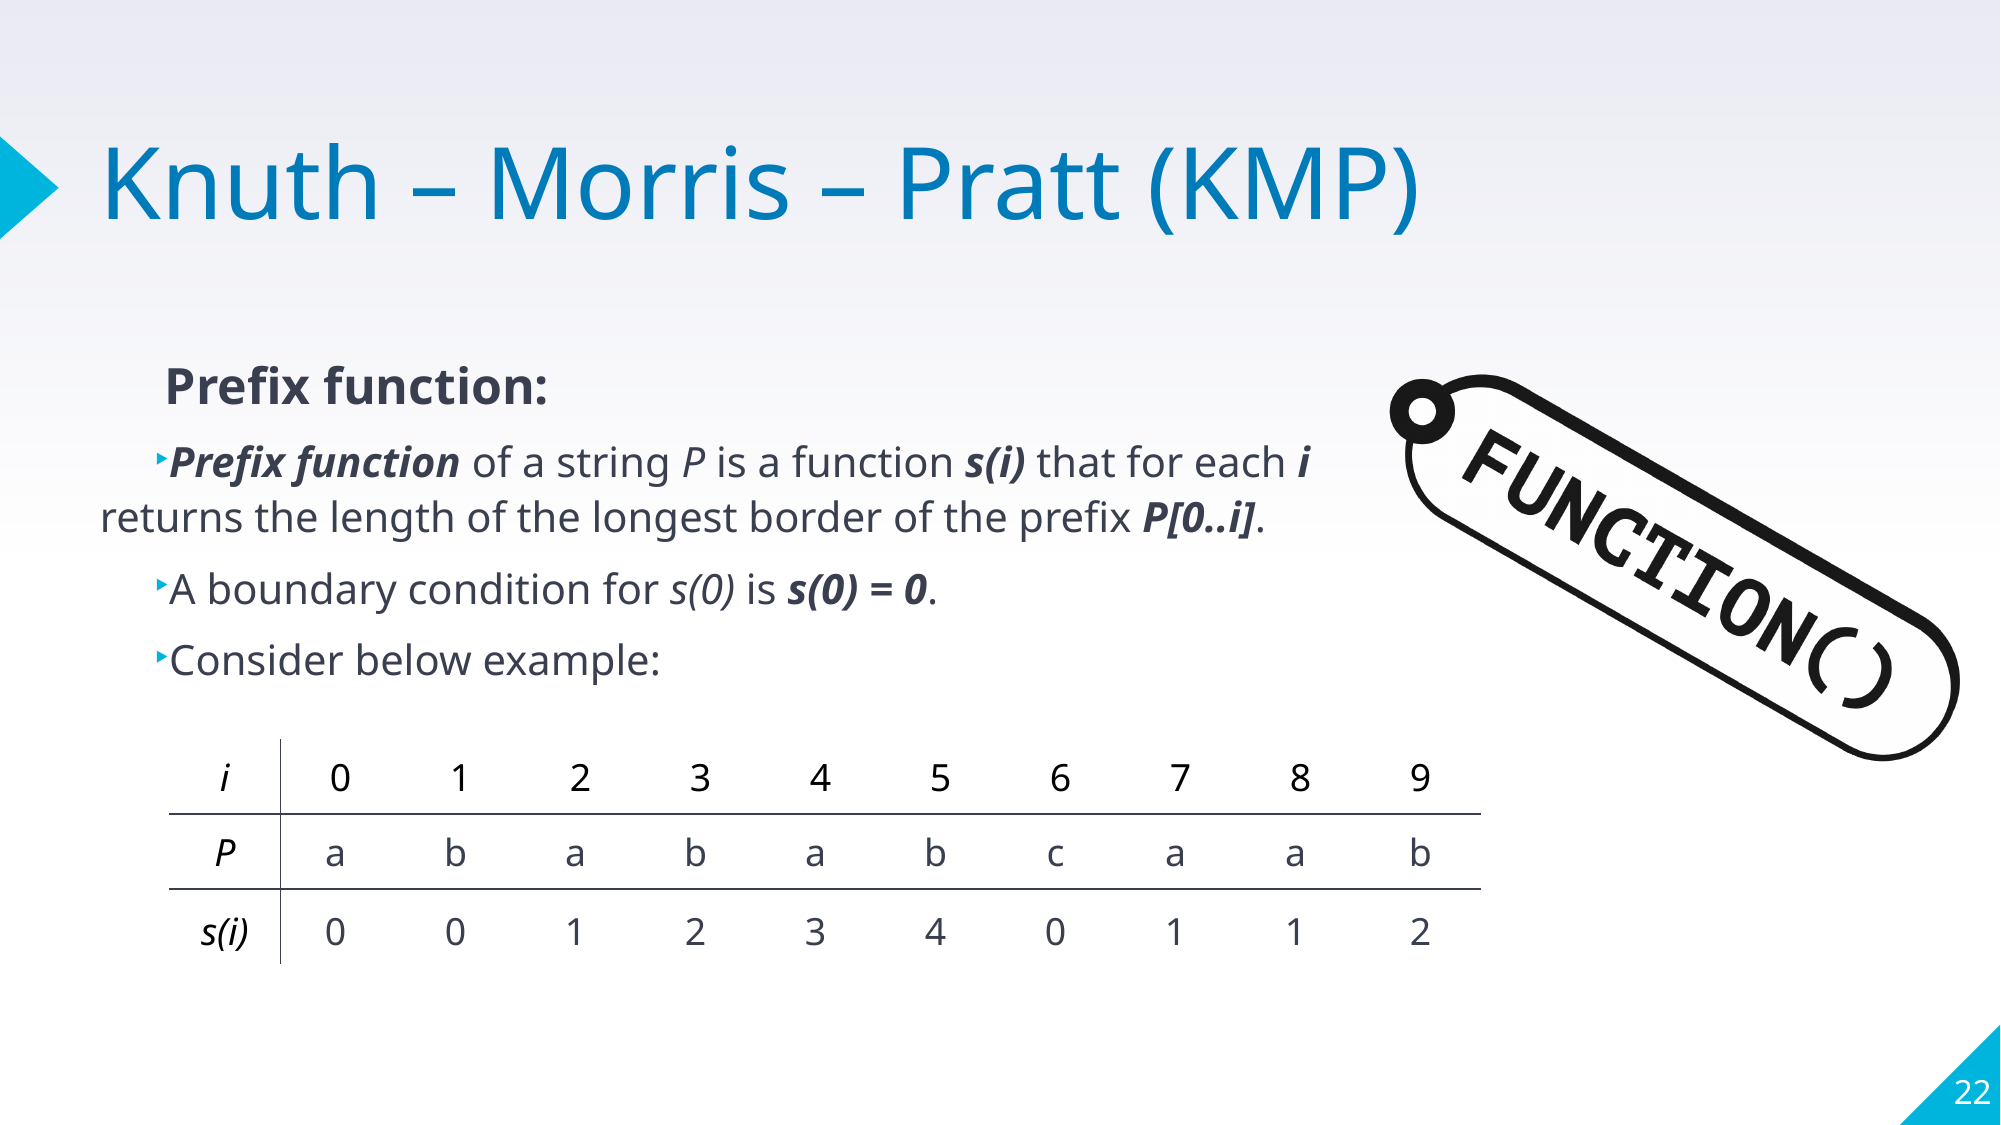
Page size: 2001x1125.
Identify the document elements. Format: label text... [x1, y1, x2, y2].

table_header 1 [401, 739, 521, 813]
table_cell 1 [1121, 890, 1241, 964]
table_cell a [1241, 815, 1361, 888]
table_cell 0 [1001, 890, 1121, 964]
table_cell b [641, 815, 761, 888]
table_cell a [761, 815, 881, 888]
table_header 7 [1121, 739, 1241, 813]
table_cell 1 [521, 890, 641, 964]
table_cell b [881, 815, 1001, 888]
table_header 8 [1241, 739, 1361, 813]
table_cell c [1001, 815, 1121, 888]
table_header i [169, 739, 280, 813]
table_cell 1 [1241, 890, 1361, 964]
table_cell a [281, 815, 401, 888]
table_cell a [521, 815, 641, 888]
table_cell s(i) [169, 890, 280, 964]
table_header 4 [761, 739, 881, 813]
table_header 6 [1001, 739, 1121, 813]
table_header 5 [881, 739, 1001, 813]
table_cell b [1361, 815, 1481, 888]
picture [1335, 341, 2000, 785]
table_header 3 [641, 739, 761, 813]
slide_number 22 [1891, 1014, 1992, 1117]
table_header 2 [521, 739, 641, 813]
table_cell 0 [401, 890, 521, 964]
table_cell 0 [281, 890, 401, 964]
table_cell 4 [881, 890, 1001, 964]
title Knuth – Morris – Pratt (KMP) [99, 143, 1536, 269]
table_cell 3 [761, 890, 881, 964]
table_header 9 [1361, 739, 1481, 813]
table_cell 2 [641, 890, 761, 964]
table_cell P [169, 815, 280, 888]
table_cell 2 [1361, 890, 1481, 964]
table_header 0 [281, 739, 401, 813]
table_cell b [401, 815, 521, 888]
table_cell a [1121, 815, 1241, 888]
text_box Prefix function: Prefix function of a string P is a function s(i) that for each i returns the length of the longest border of the prefix P[0..i]. A boundary condition for s(0) is s(0) = 0. Consider below example: [99, 348, 1334, 659]
